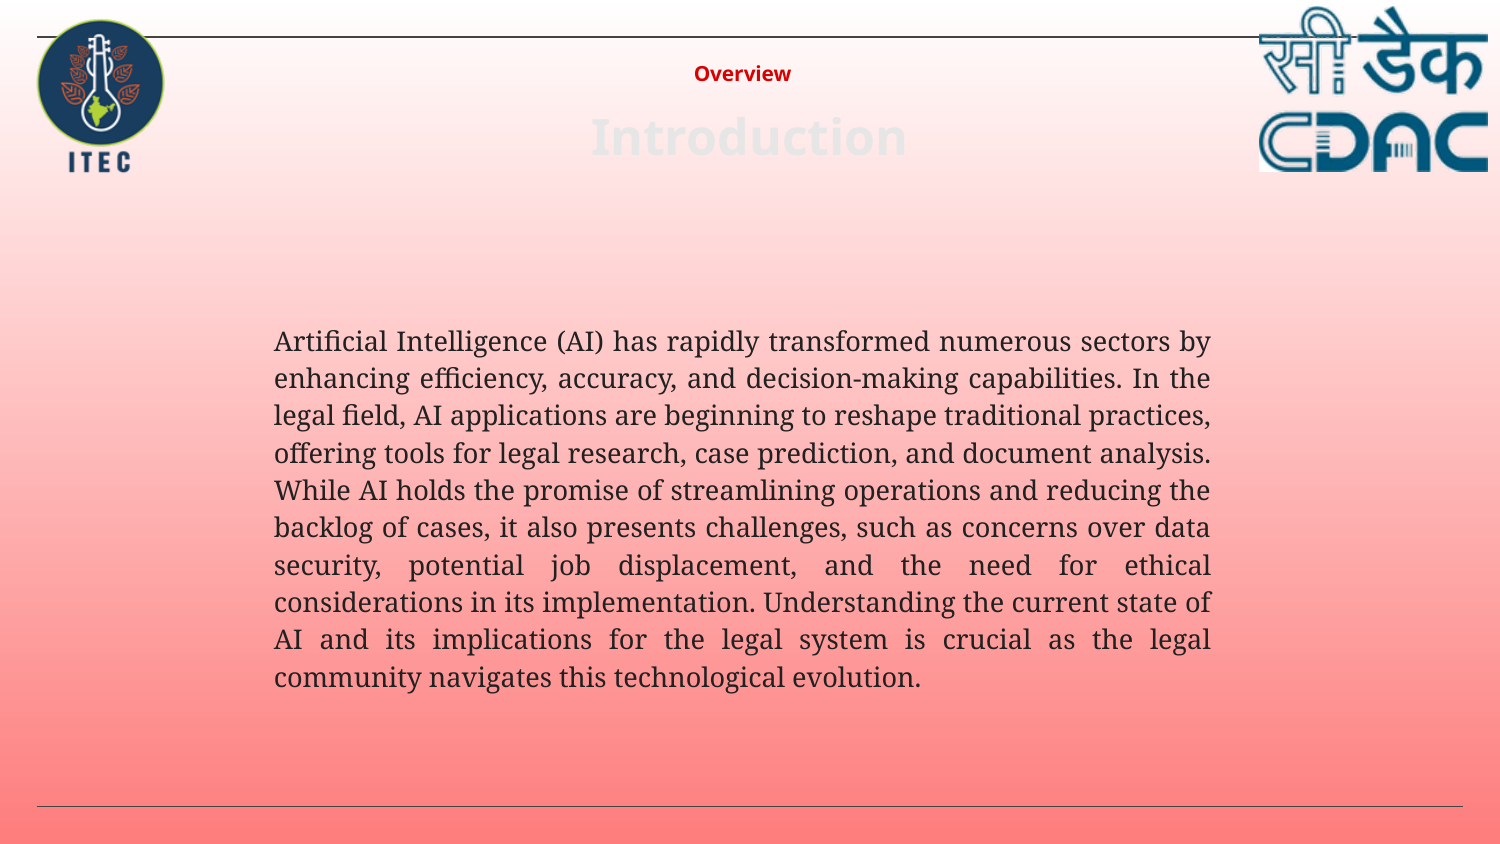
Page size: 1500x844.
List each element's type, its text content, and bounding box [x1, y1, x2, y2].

title Introduction [66, 85, 1434, 180]
list Artificial Intelligence (AI) has rapidly transformed numerous sectors by enhancing efficiency, accuracy, and decision-making capabilities. In the legal field, AI applications are beginning to reshape traditional practices, offering tools for legal research, case prediction, and document analysis. While AI holds the promise of streamlining operations and reducing the backlog of cases, it also presents challenges, such as concerns over data security, potential job displacement, and the need for ethical considerations in its implementation. Understanding the current state of AI and its implications for the legal system is crucial as the legal community navigates this technological evolution. [273, 304, 1226, 694]
text_box Overview [482, 45, 1018, 86]
picture [12, 10, 188, 185]
picture [1259, 6, 1488, 172]
